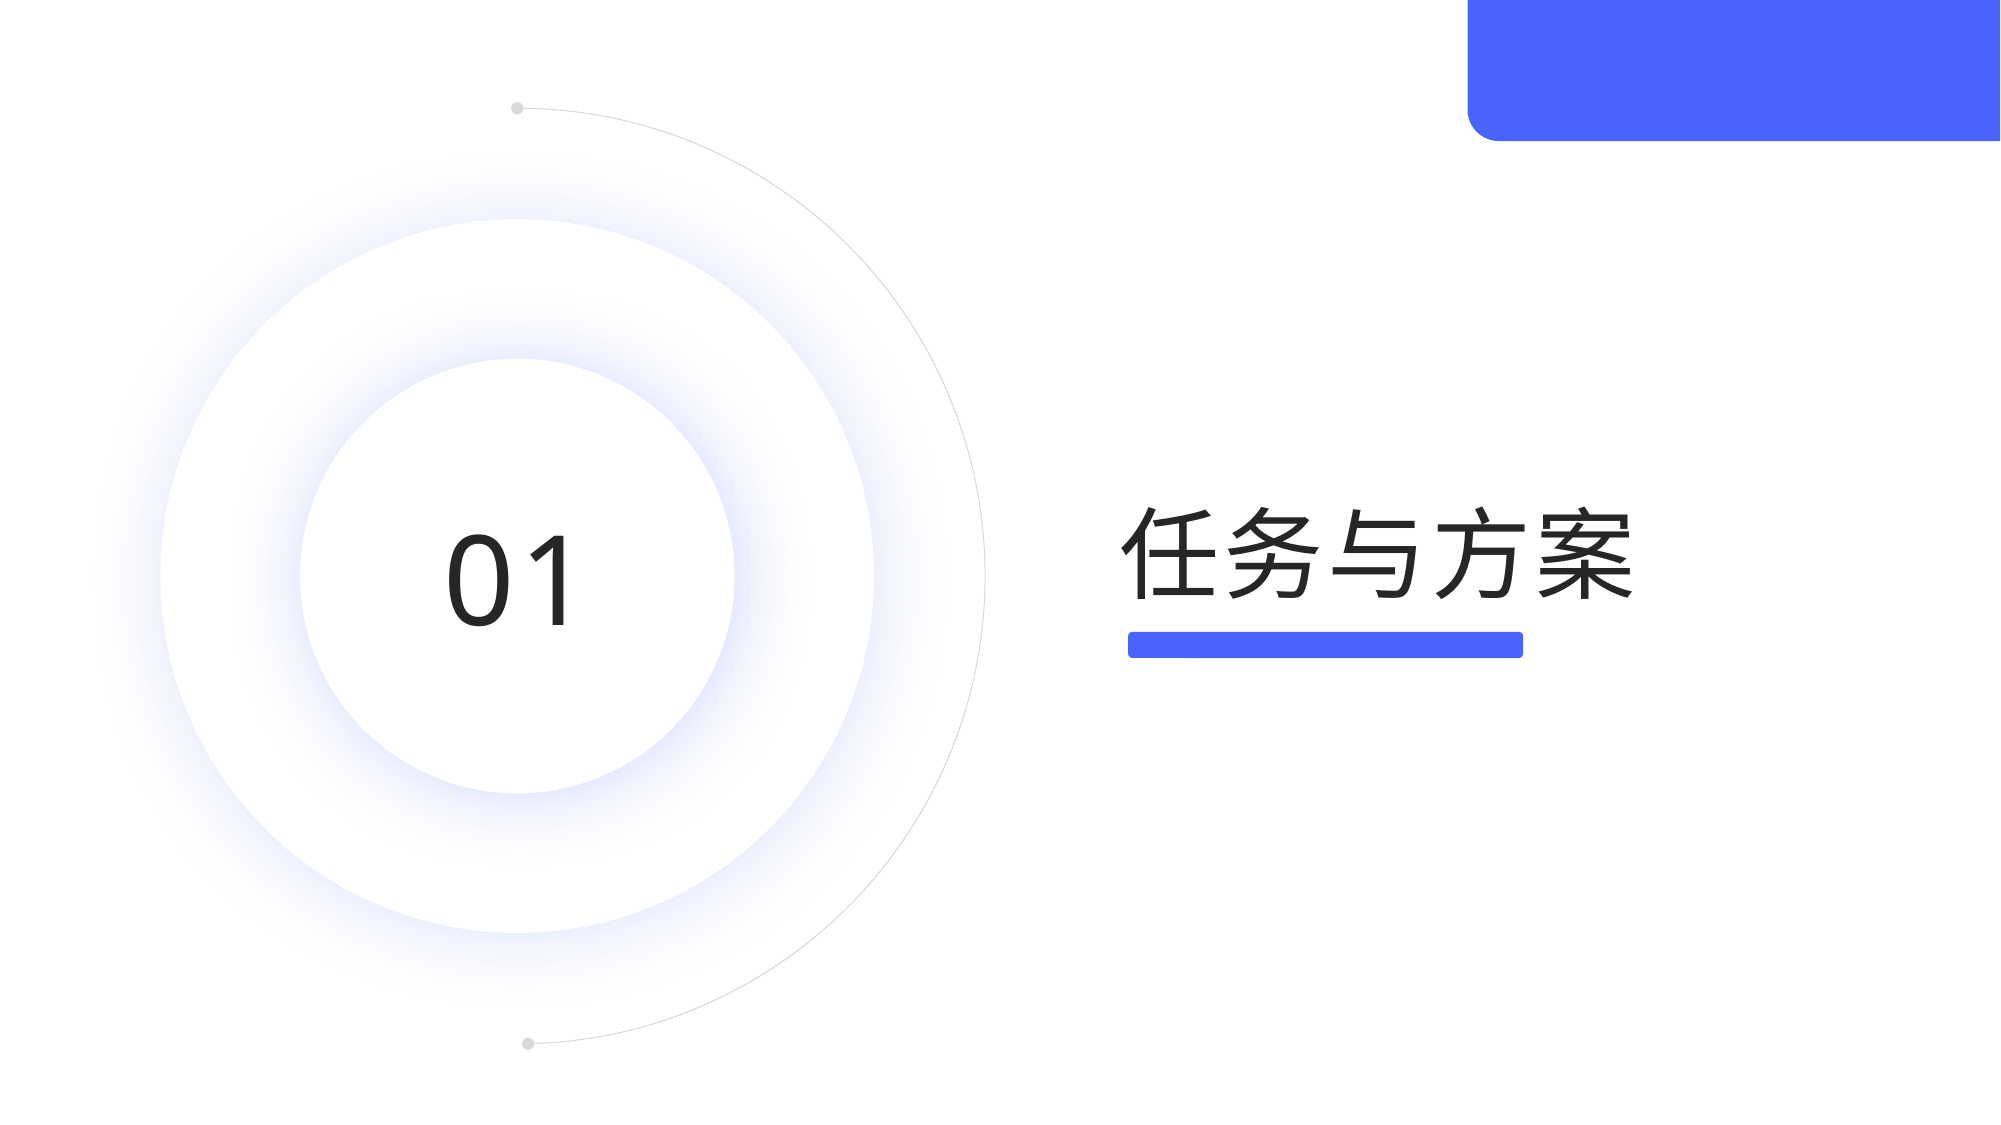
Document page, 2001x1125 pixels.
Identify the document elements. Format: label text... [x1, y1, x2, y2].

title 任务与方案 [1104, 343, 1926, 620]
list 01 [300, 492, 735, 692]
